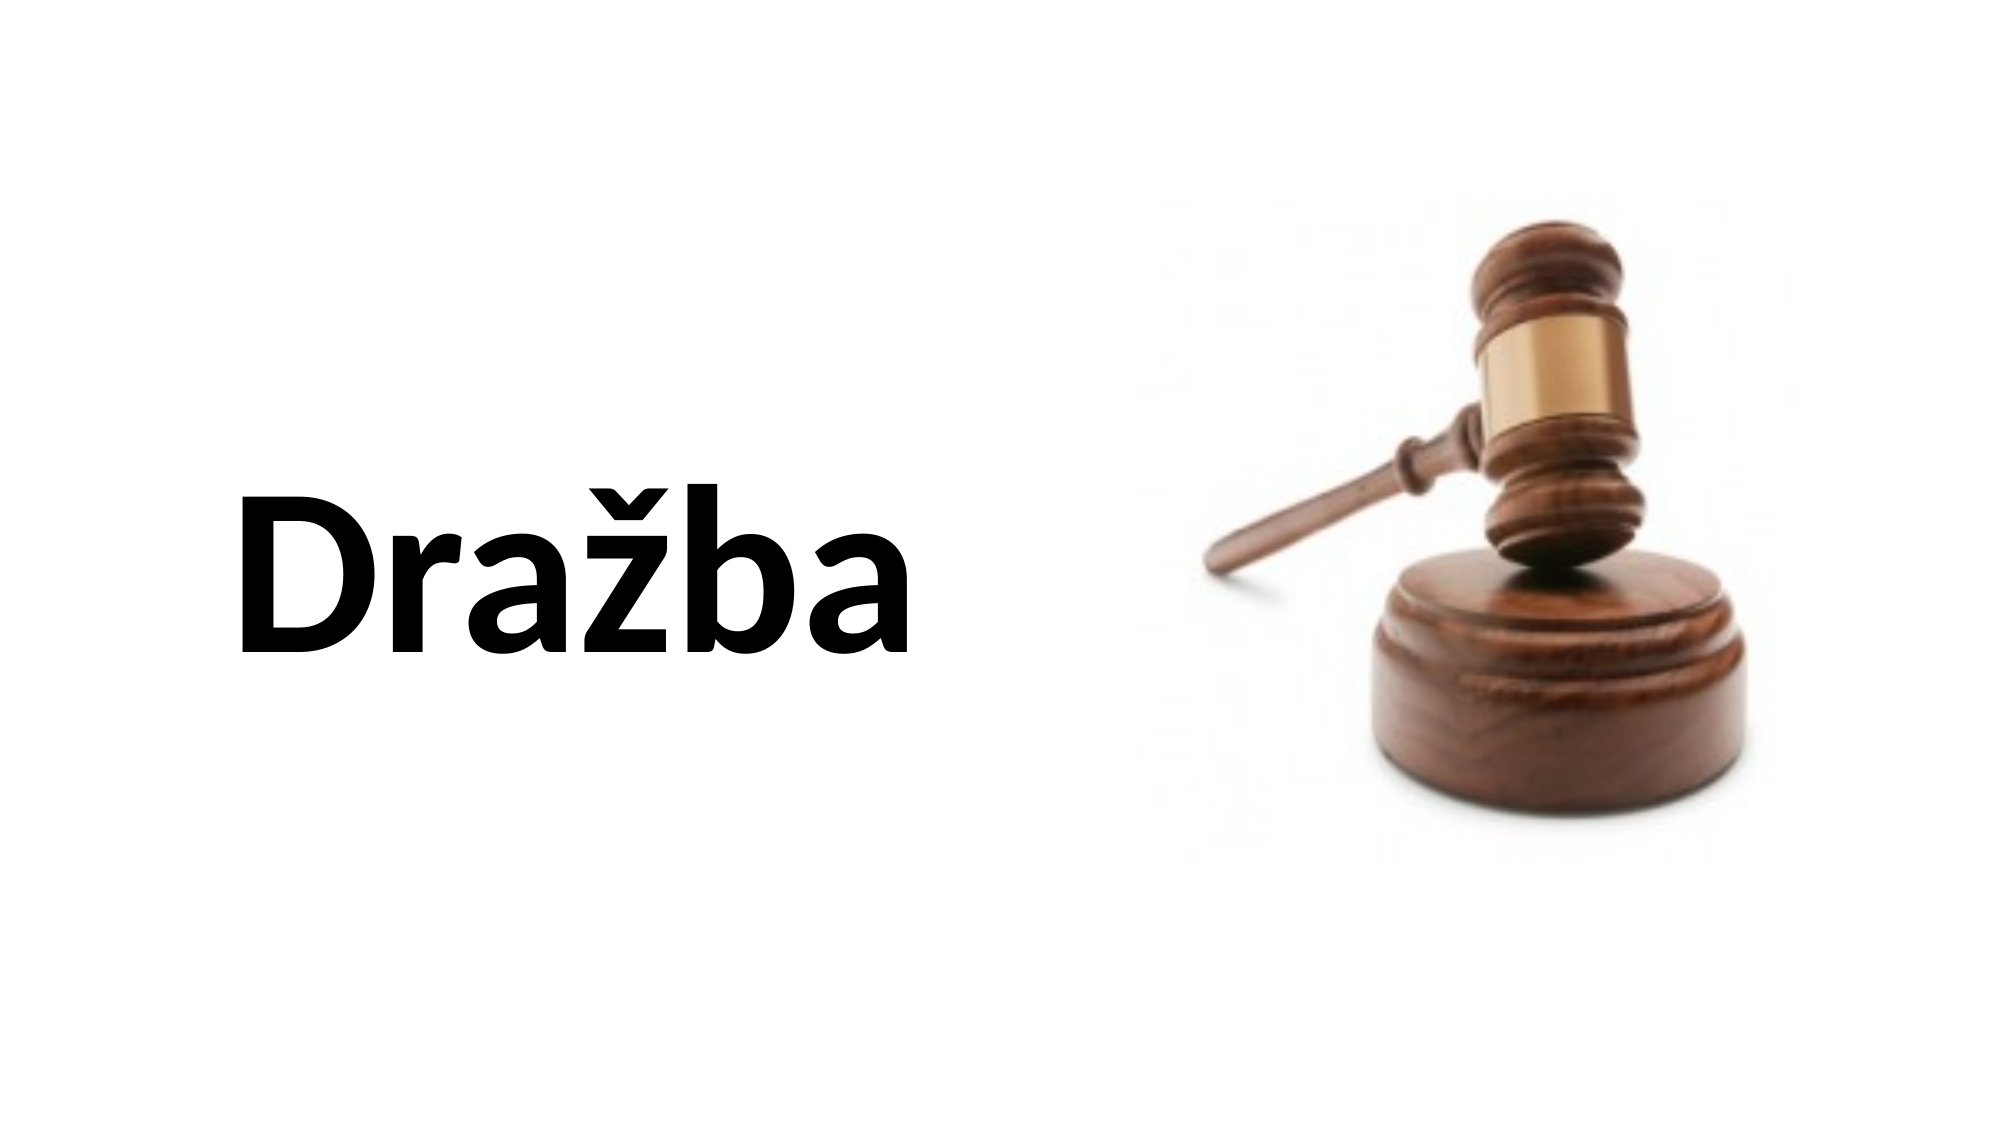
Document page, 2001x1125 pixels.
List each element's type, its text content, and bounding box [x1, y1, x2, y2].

subtitle Dražba [214, 438, 1137, 710]
picture [1137, 198, 1802, 863]
